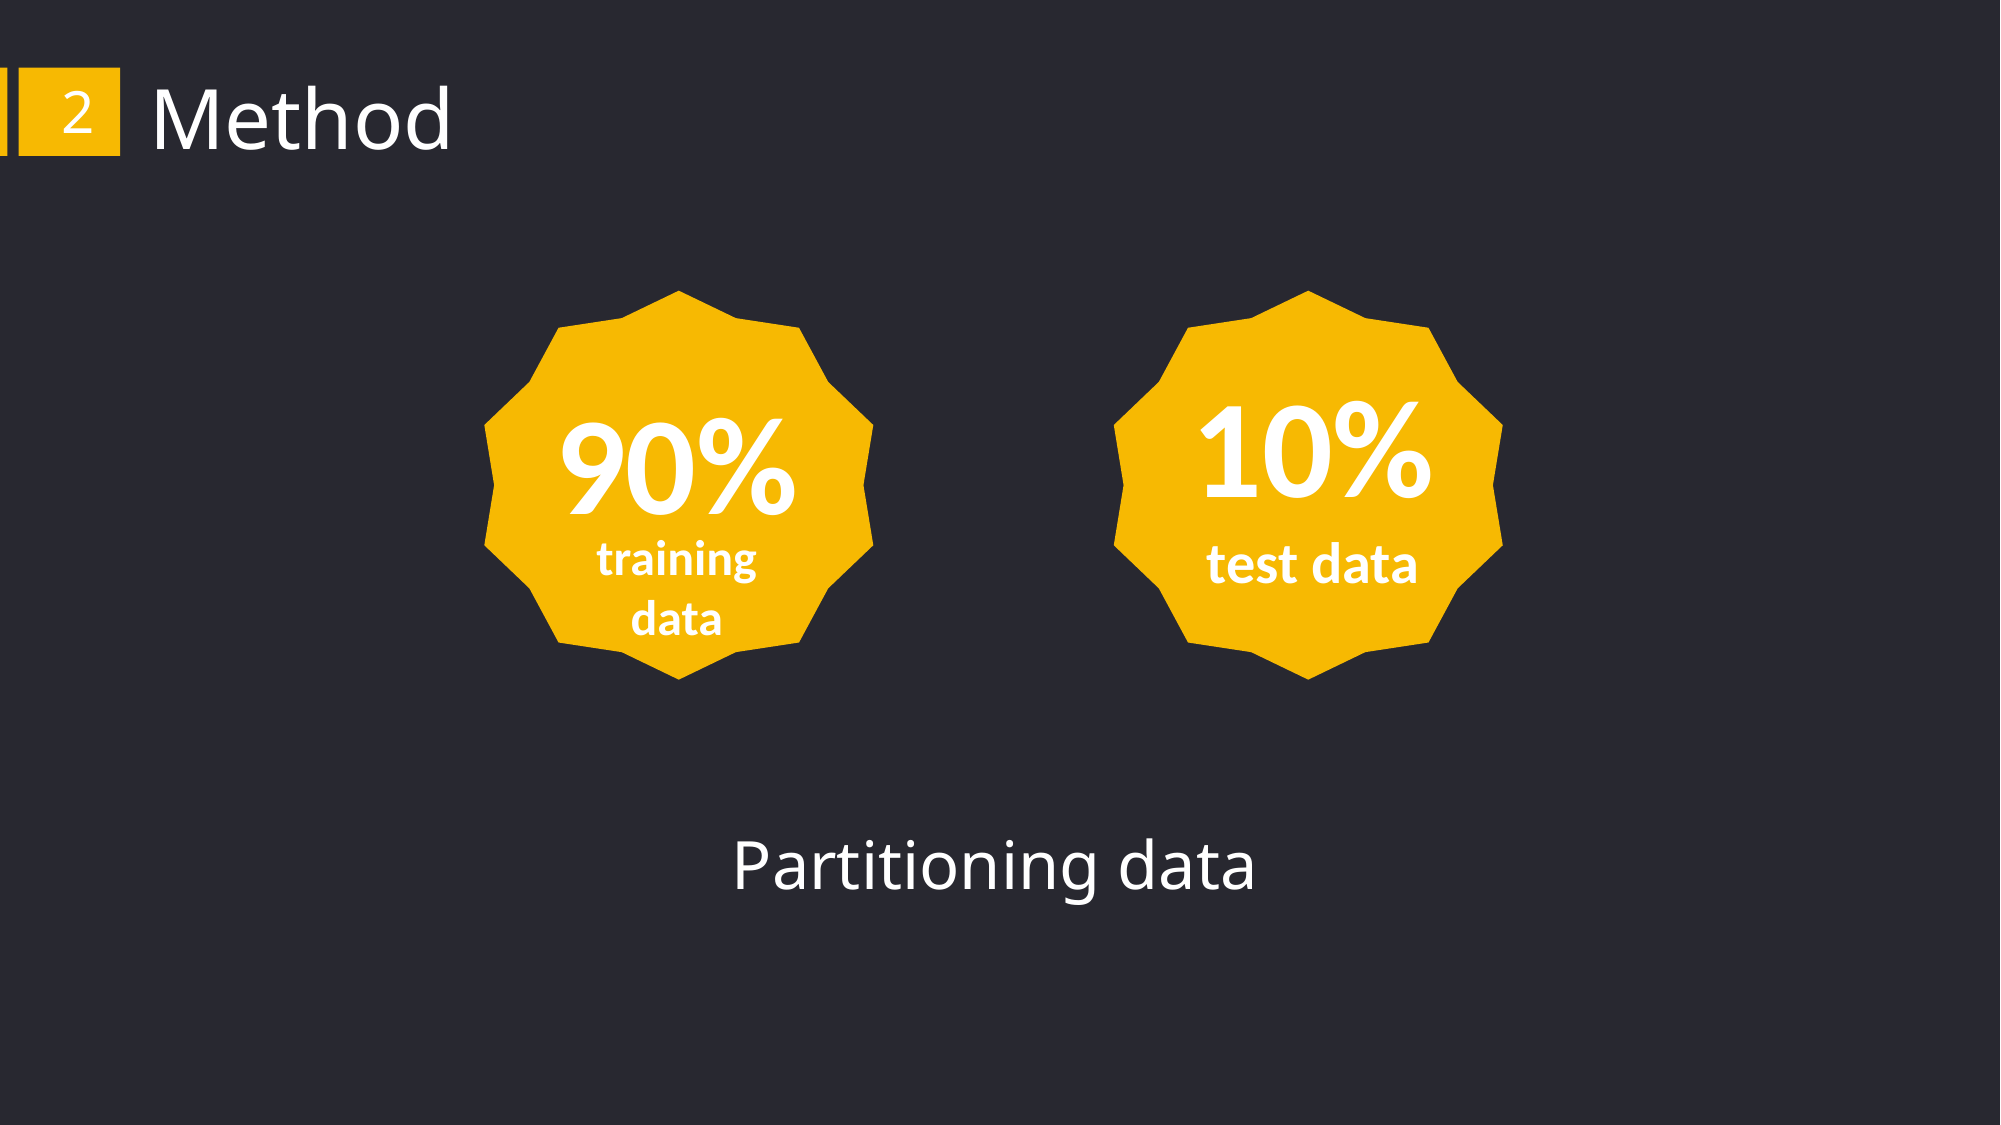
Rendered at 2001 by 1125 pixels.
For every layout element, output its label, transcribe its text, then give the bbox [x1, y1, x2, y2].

text_box [0, 67, 8, 157]
text_box Method [134, 59, 820, 175]
text_box [1112, 359, 1451, 681]
text_box Partitioning data [716, 815, 1273, 911]
text_box 2 [47, 67, 92, 153]
text_box [1174, 289, 1442, 350]
text_box [536, 289, 875, 606]
text_box [1457, 378, 1504, 592]
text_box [533, 367, 820, 655]
text_box [483, 372, 533, 598]
text_box [625, 655, 733, 681]
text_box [1170, 350, 1457, 604]
text_box [18, 67, 121, 157]
